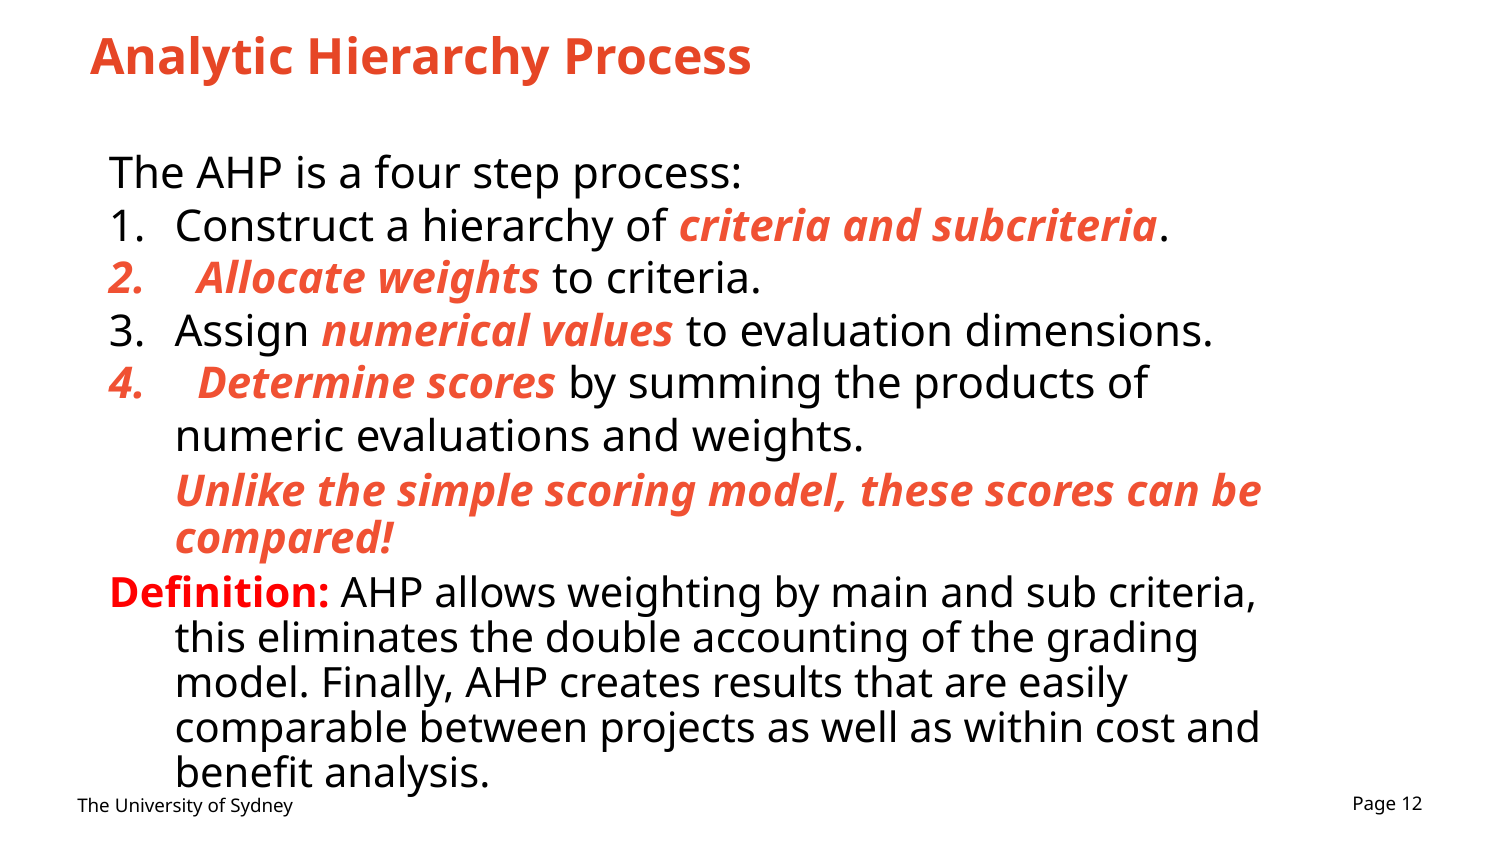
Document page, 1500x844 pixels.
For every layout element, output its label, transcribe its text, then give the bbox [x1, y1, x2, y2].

title Analytic Hierarchy Process [75, 14, 1425, 155]
list The AHP is a four step process: Construct a hierarchy of criteria and subcriteria. Allocate weights to criteria. Assign numerical values to evaluation dimensions. Determine scores by summing the products of numeric evaluations and weights. Unlike the simple scoring model, these scores can be compared! Definition: AHP allows weighting by main and sub criteria, this eliminates the double accounting of the grading model. Finally, AHP creates results that are easily comparable between projects as well as within cost and benefit analysis. [93, 137, 1283, 760]
